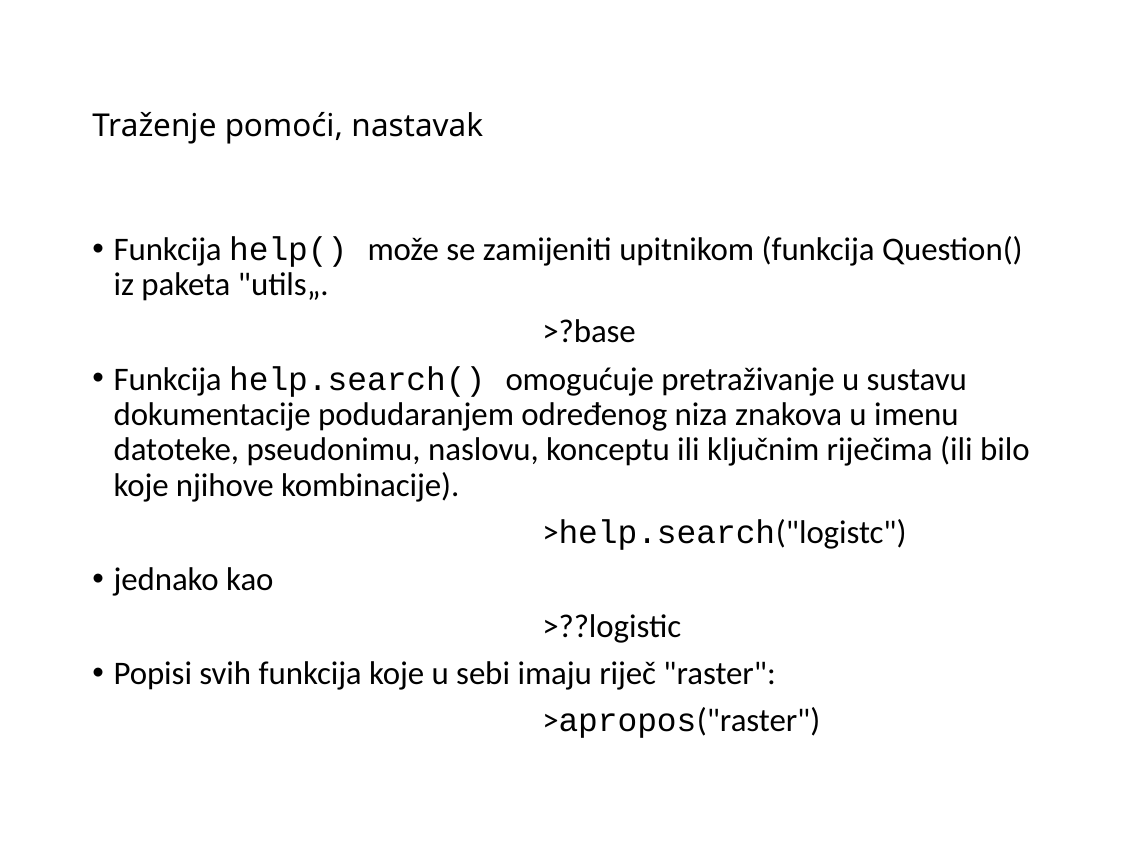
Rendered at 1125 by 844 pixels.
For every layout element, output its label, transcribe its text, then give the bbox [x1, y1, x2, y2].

footer [287, 691, 821, 725]
list Funkcija help() može se zamijeniti upitnikom (funkcija Question() iz paketa "utils„. >?base Funkcija help.search() omogućuje pretraživanje u sustavu dokumentacije podudaranjem određenog niza znakova u imenu datoteke, pseudonimu, naslovu, konceptu ili ključnim riječima (ili bilo koje njihove kombinacije). >help.search("logistc") jednako kao >??logistic Popisi svih funkcija koje u sebi imaju riječ "raster": >apropos("raster") [77, 224, 1048, 760]
title Traženje pomoći, nastavak [77, 44, 1048, 208]
